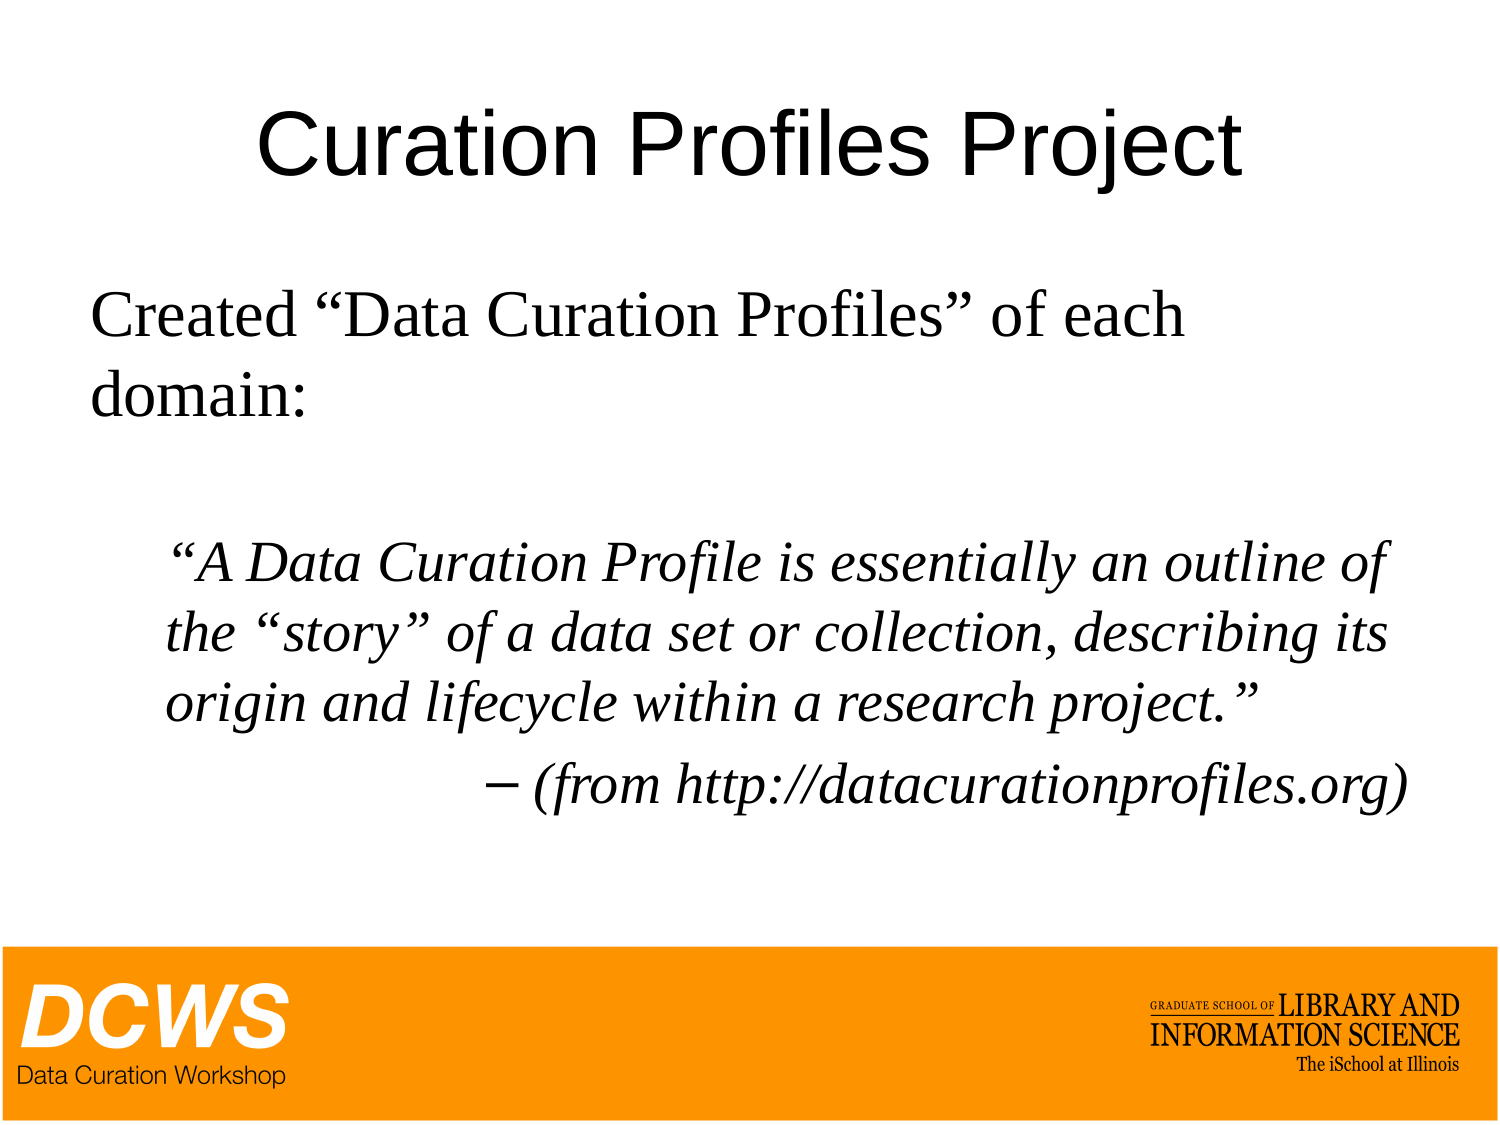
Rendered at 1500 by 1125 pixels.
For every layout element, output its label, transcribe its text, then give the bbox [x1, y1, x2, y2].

list Created “Data Curation Profiles” of each domain: “A Data Curation Profile is essentially an outline of the “story” of a data set or collection, describing its origin and lifecycle within a research project.” (from http://datacurationprofiles.org) [75, 262, 1425, 1005]
picture [0, 944, 1500, 1123]
title Curation Profiles Project [75, 45, 1425, 233]
